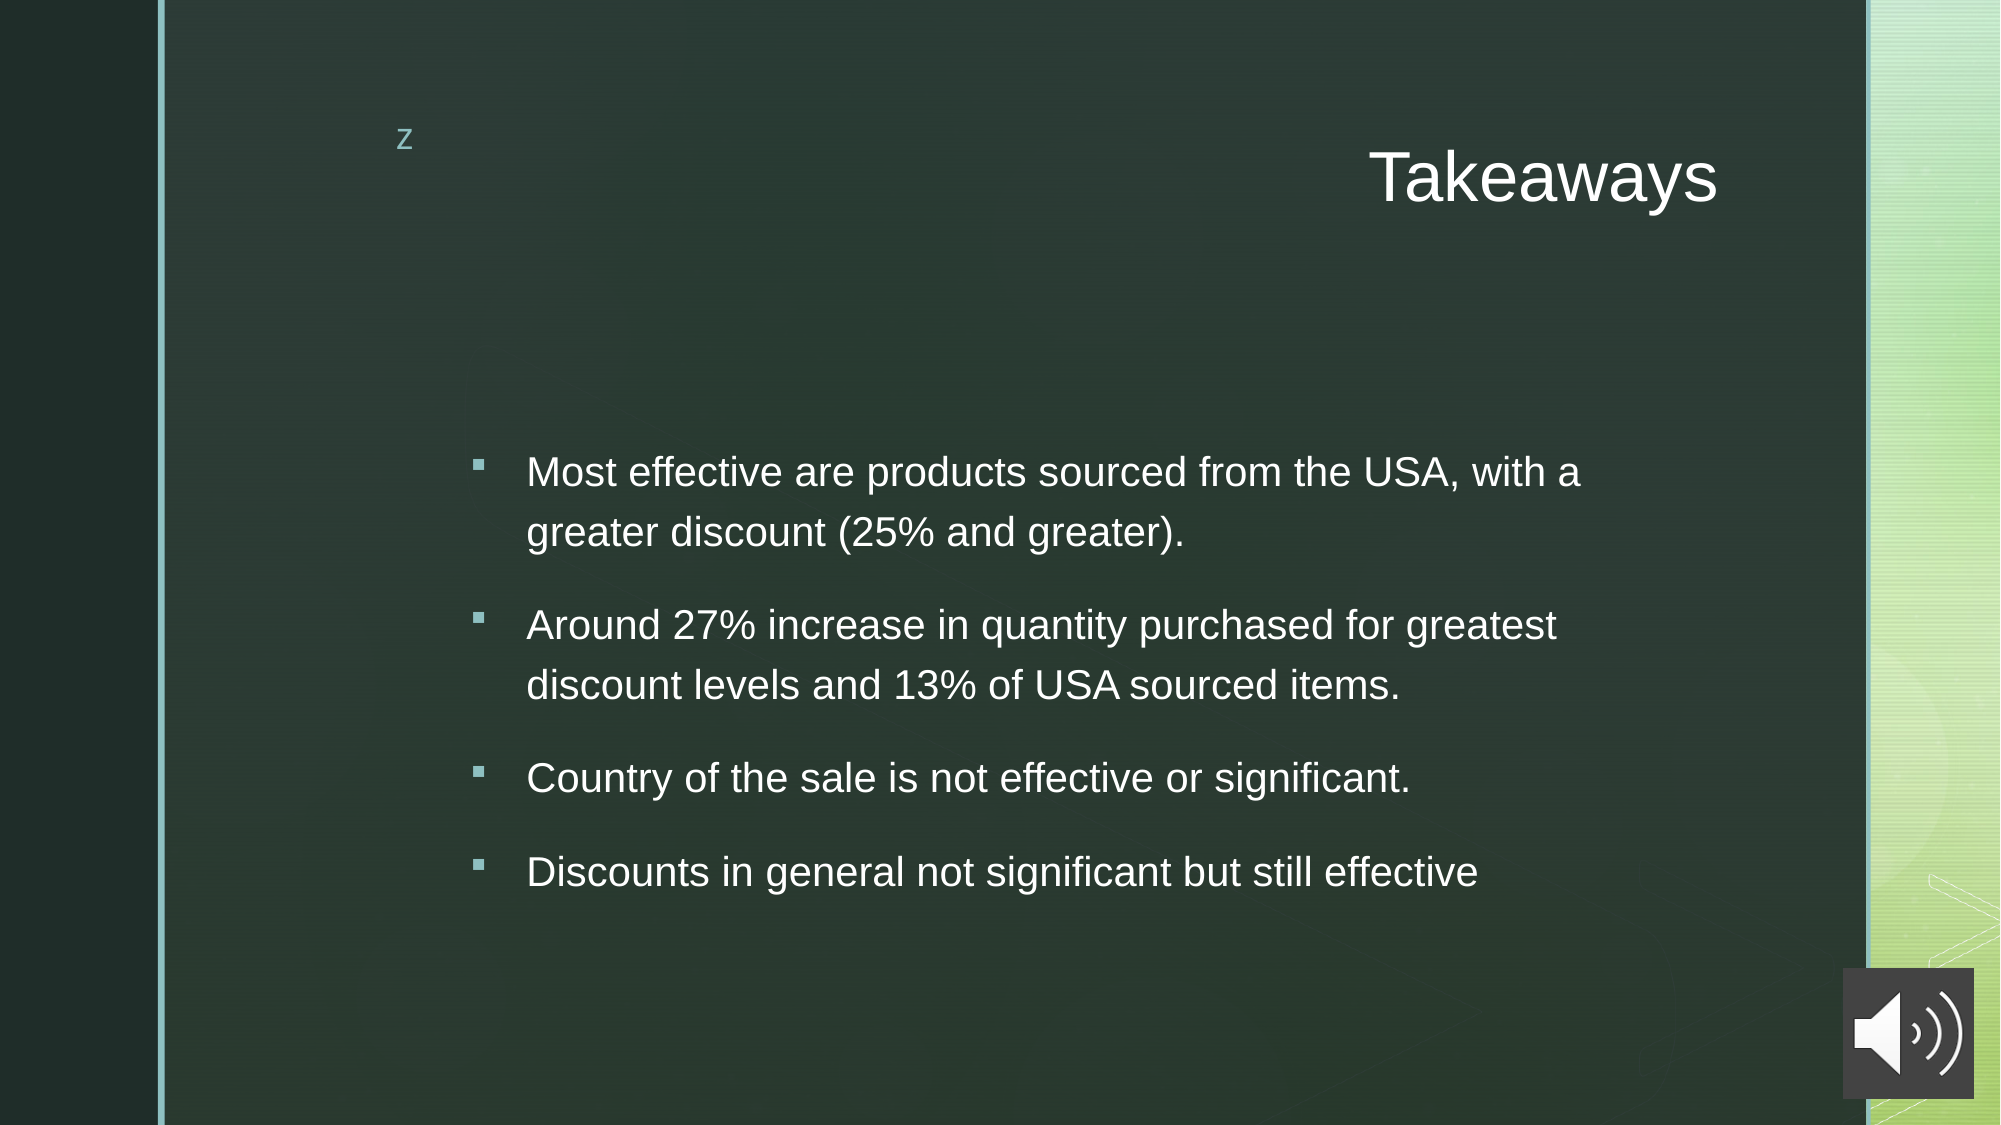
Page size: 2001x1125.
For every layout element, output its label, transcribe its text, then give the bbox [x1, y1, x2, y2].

title Takeaways [428, 132, 1734, 310]
picture [1841, 0, 2001, 1125]
list Most effective are products sourced from the USA, with a greater discount (25% and greater). Around 27% increase in quantity purchased for greatest discount levels and 13% of USA sourced items. Country of the sale is not effective or significant. Discounts in general not significant but still effective [454, 336, 1734, 993]
